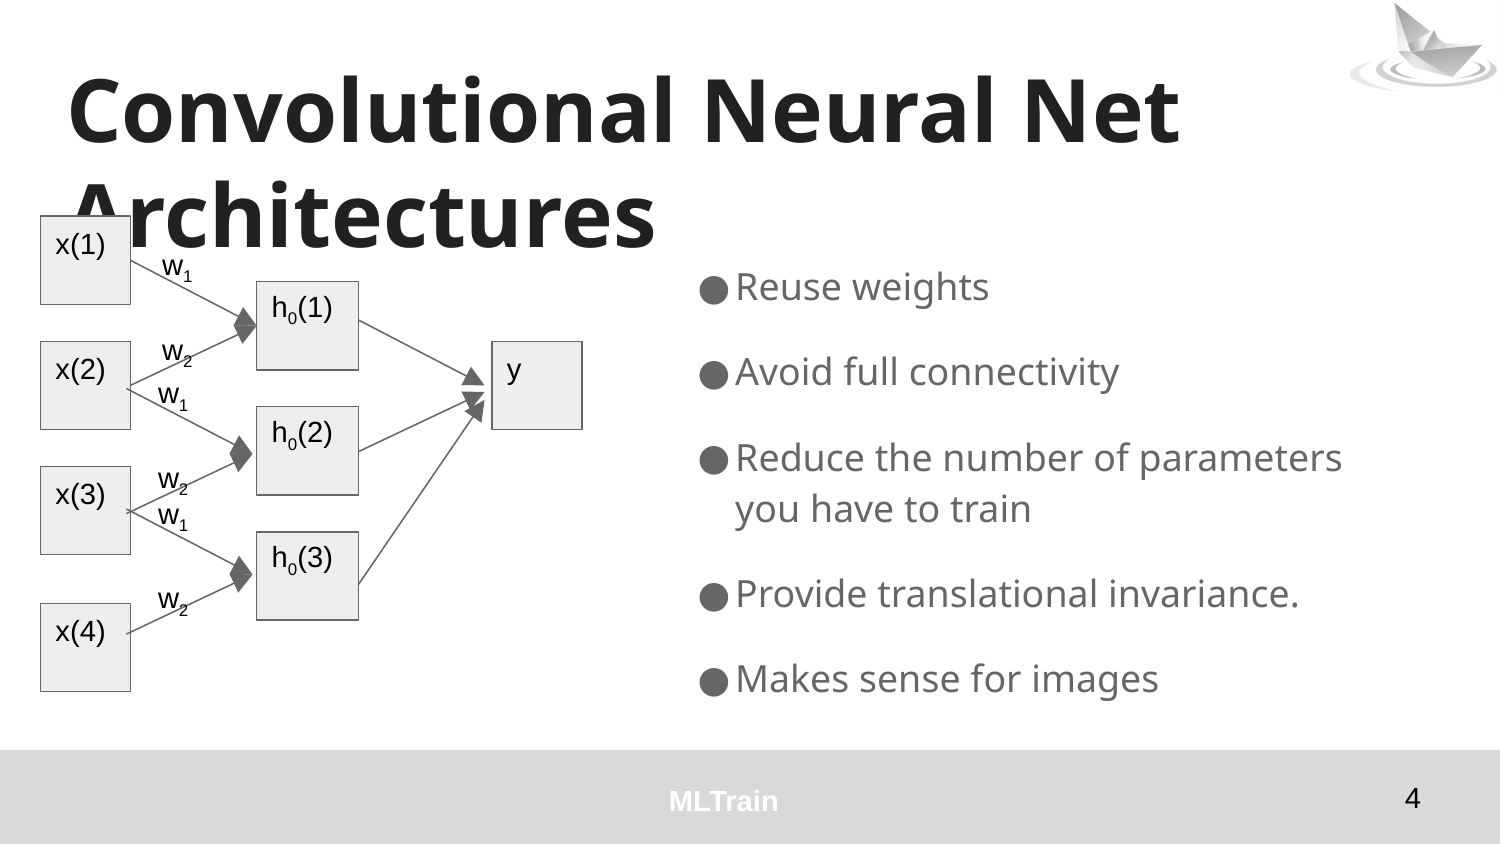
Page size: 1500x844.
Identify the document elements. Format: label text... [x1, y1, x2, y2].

text_box y [491, 341, 582, 430]
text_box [142, 359, 261, 479]
text_box h0(1) [270, 281, 359, 370]
picture [1346, 0, 1500, 95]
text_box x(1) [40, 216, 131, 305]
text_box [126, 453, 137, 508]
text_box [130, 325, 141, 386]
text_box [142, 479, 261, 670]
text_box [130, 260, 141, 325]
slide_number ‹#› [1389, 764, 1480, 830]
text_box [358, 399, 485, 585]
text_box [358, 319, 485, 386]
text_box x(3) [40, 466, 121, 555]
text_box h0(2) [266, 406, 353, 495]
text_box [126, 388, 137, 453]
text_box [126, 574, 137, 635]
title Convolutional Neural Net Architectures [51, 40, 1449, 172]
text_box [358, 391, 485, 399]
text_box h0(3) [266, 531, 359, 620]
text_box x(2) [40, 341, 125, 430]
text_box x(4) [40, 603, 131, 692]
list Reuse weights Avoid full connectivity Reduce the number of parameters you have to train Provide translational invariance. Makes sense for images [645, 241, 1432, 661]
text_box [126, 508, 137, 573]
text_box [146, 231, 266, 366]
